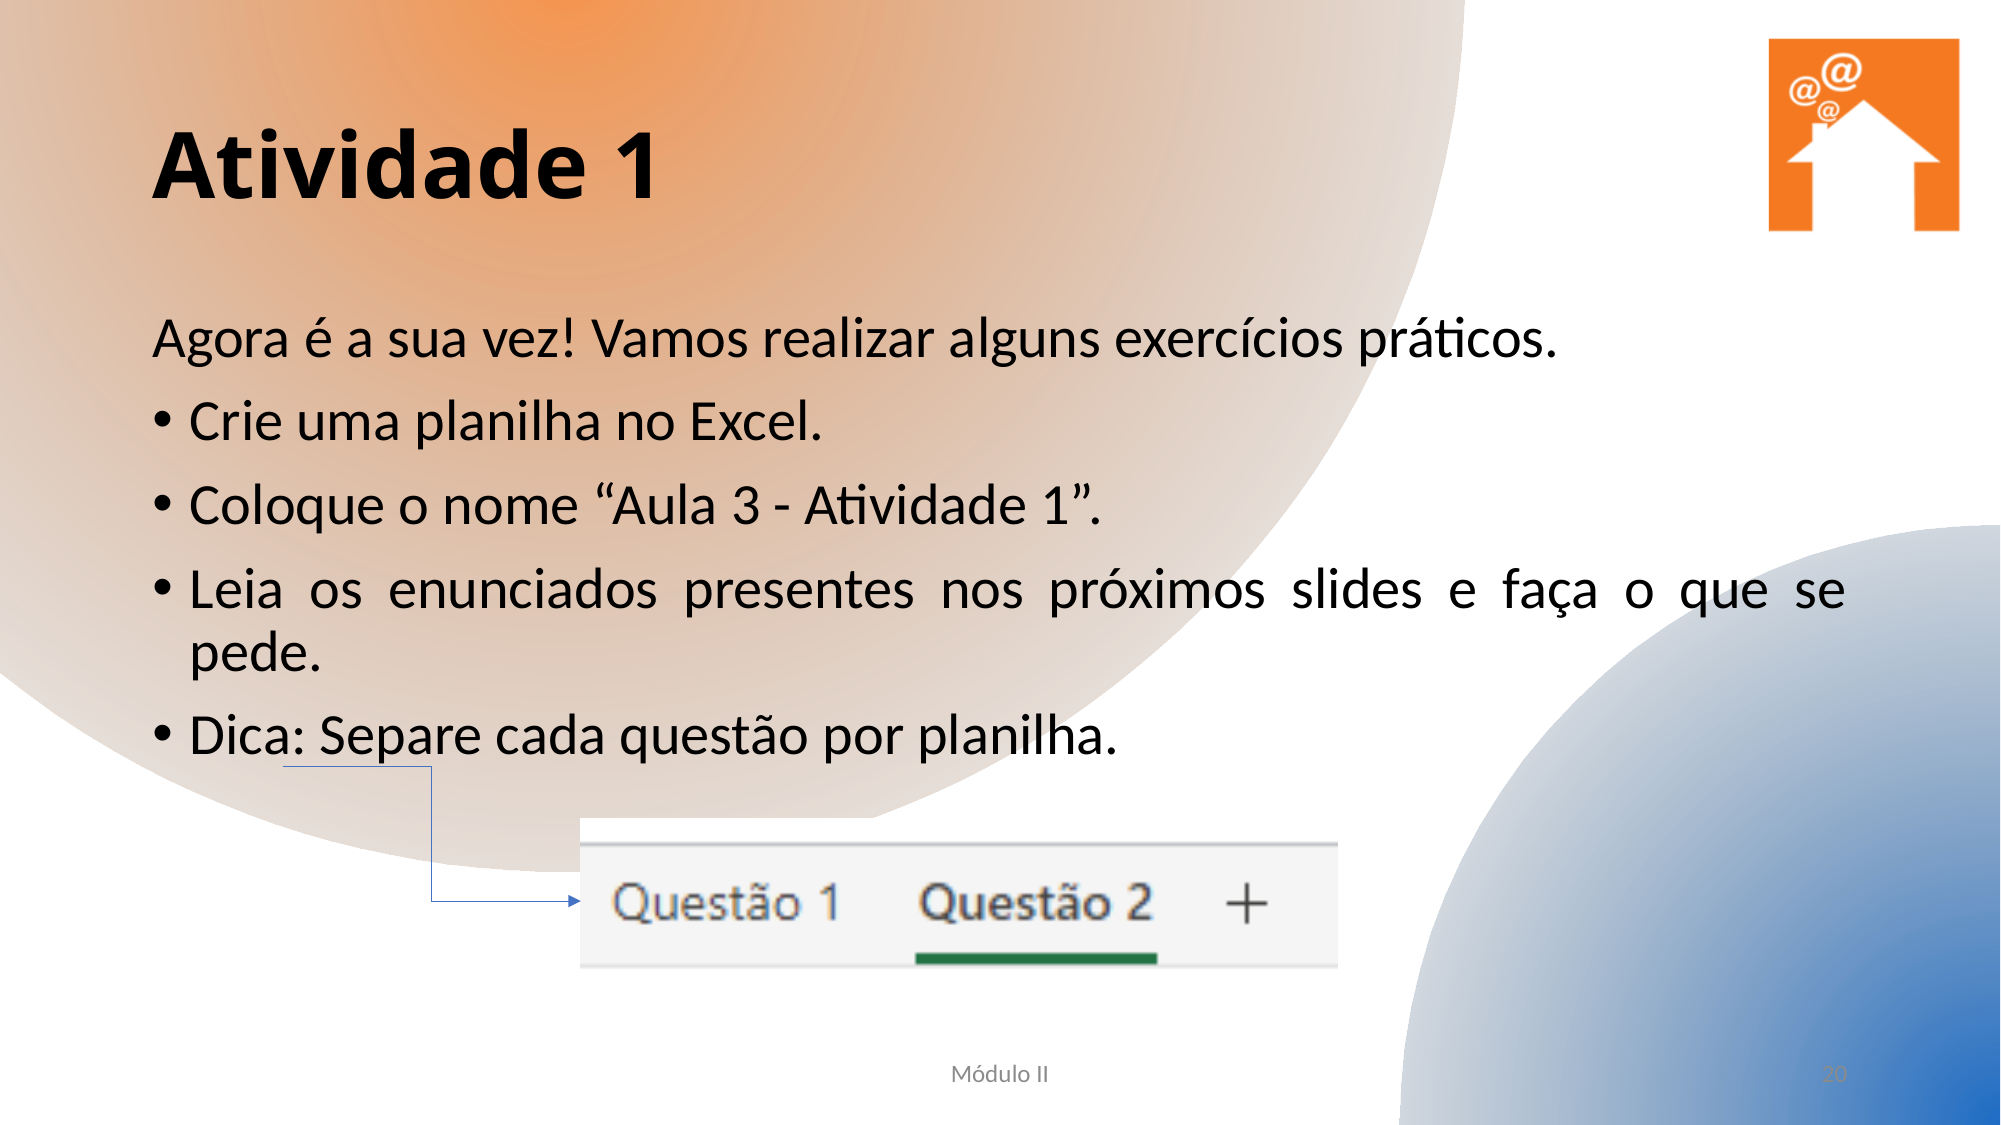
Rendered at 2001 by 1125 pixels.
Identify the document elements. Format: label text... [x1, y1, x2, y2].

picture [1728, 0, 2000, 272]
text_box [282, 766, 581, 901]
slide_number 20 [1412, 1042, 1863, 1103]
title Atividade 1 [137, 59, 1863, 278]
footer Módulo II [662, 1042, 1338, 1103]
list Agora é a sua vez! Vamos realizar alguns exercícios práticos. Crie uma planilha no Excel. Coloque o nome “Aula 3 - Atividade 1”. Leia os enunciados presentes nos próximos slides e faça o que se pede. Dica: Separe cada questão por planilha. [137, 299, 1863, 1024]
picture [580, 818, 1338, 984]
